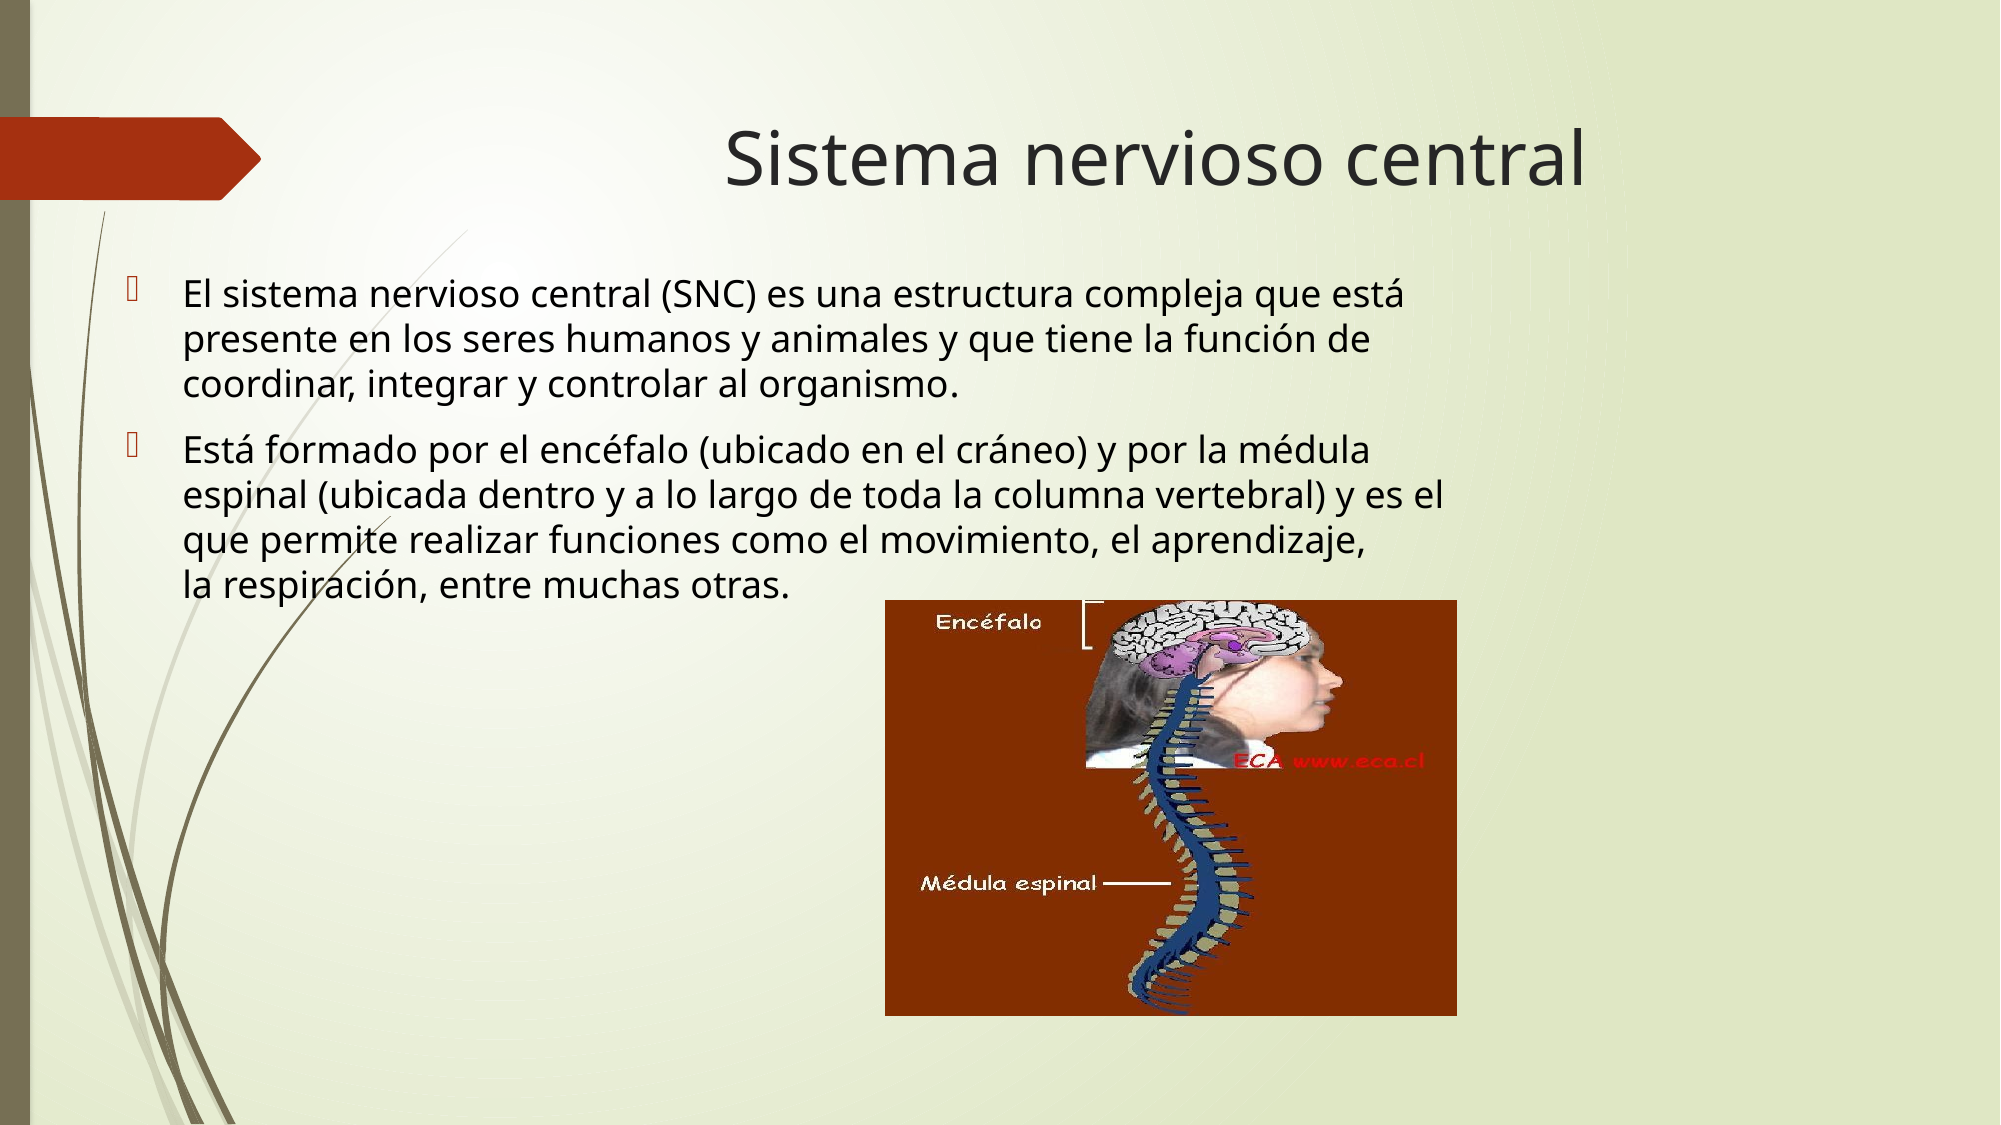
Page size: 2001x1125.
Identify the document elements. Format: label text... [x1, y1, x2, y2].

picture [884, 600, 1458, 1017]
list El sistema nervioso central (SNC) es una estructura compleja que está presente en los seres humanos y animales y que tiene la función de coordinar, integrar y controlar al organismo. Está formado por el encéfalo (ubicado en el cráneo) y por la médula espinal (ubicada dentro y a lo largo de toda la columna vertebral) y es el que permite realizar funciones como el movimiento, el aprendizaje, la respiración, entre muchas otras. [111, 262, 1522, 900]
title Sistema nervioso central [425, 102, 1888, 313]
